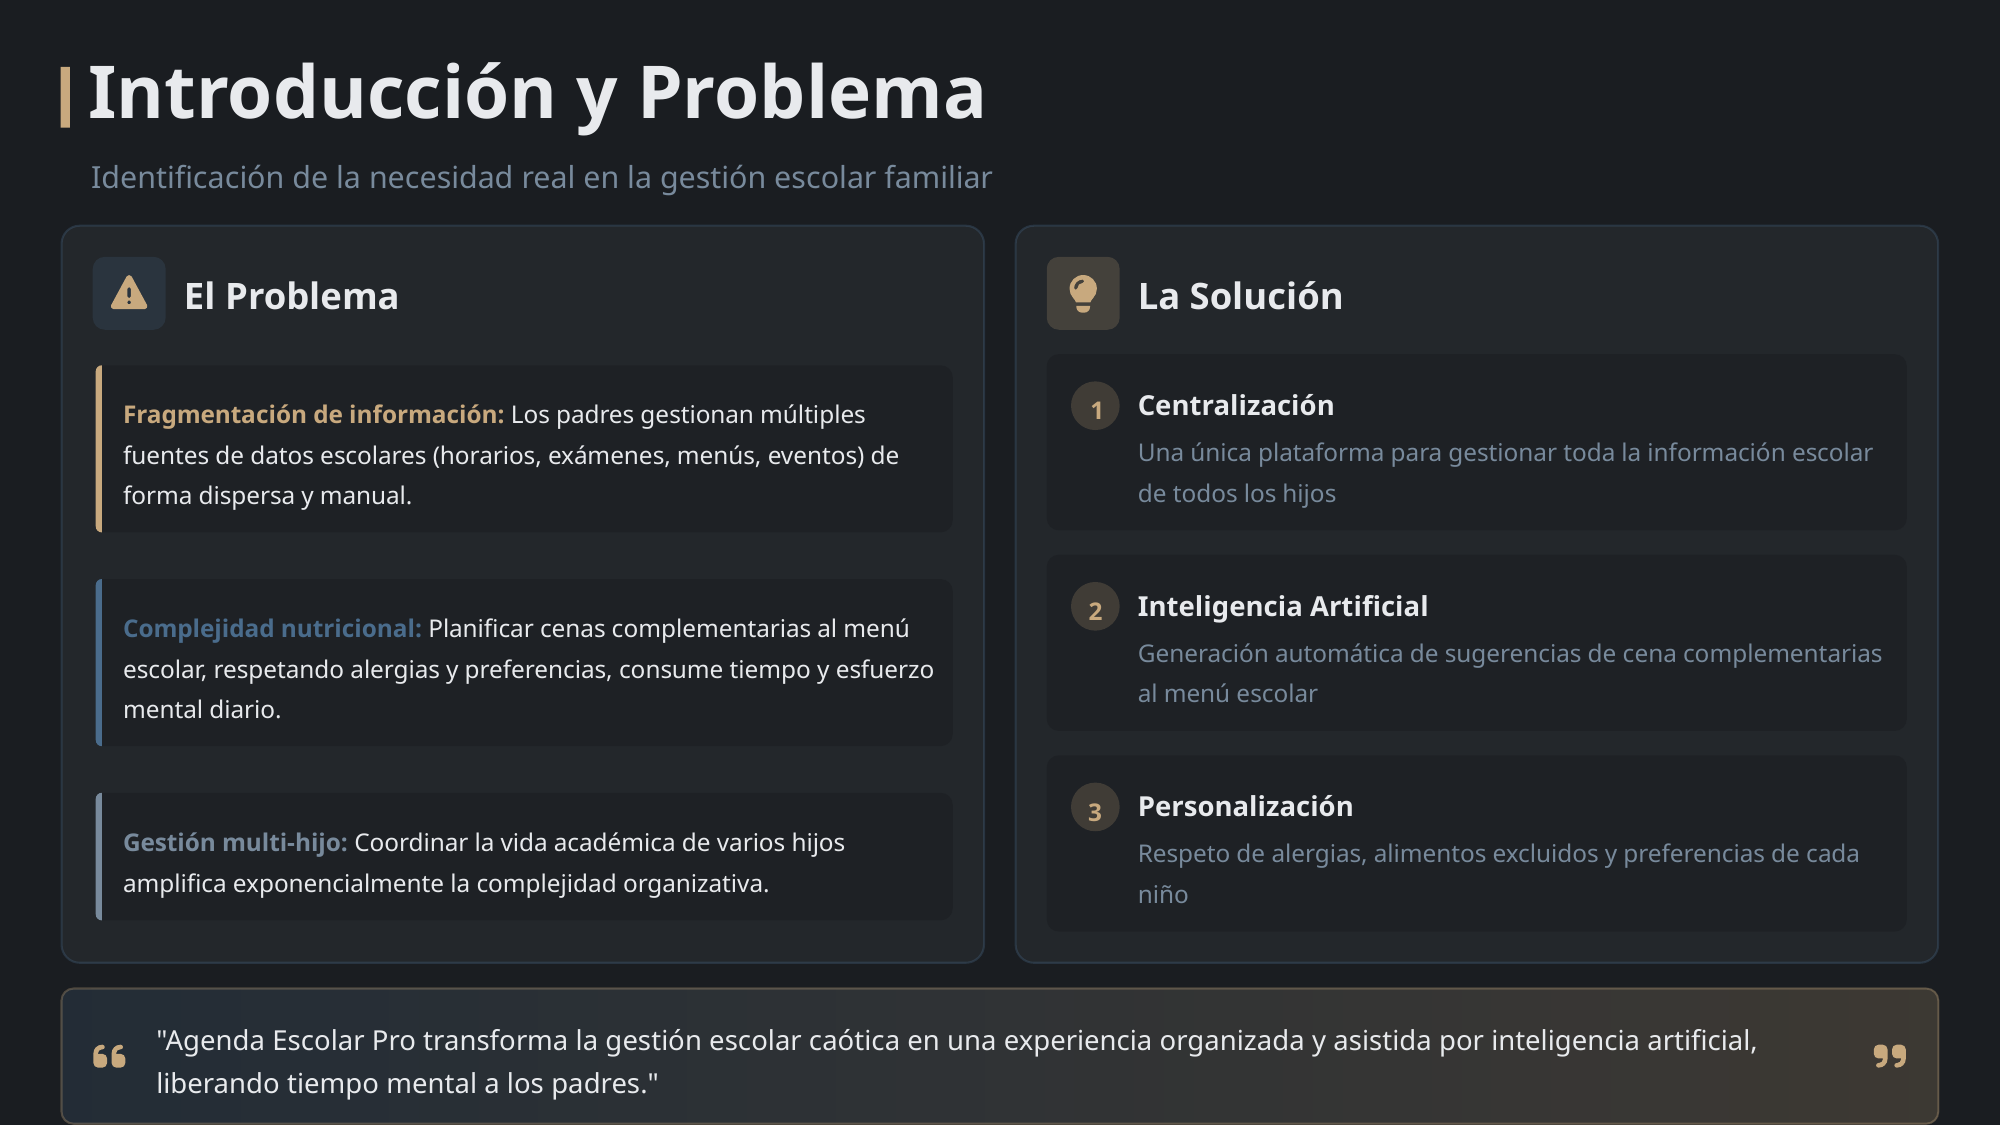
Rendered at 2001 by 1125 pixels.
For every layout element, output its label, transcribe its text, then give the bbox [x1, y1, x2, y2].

text_box Complejidad nutricional: Planificar cenas complementarias al menú escolar, respetando alergias y preferencias, consume tiempo y esfuerzo mental diario. [123, 603, 941, 722]
text_box [93, 1044, 108, 1068]
text_box [1046, 554, 1907, 731]
text_box [1015, 225, 1939, 963]
text_box [1115, 592, 1120, 621]
text_box [1076, 305, 1091, 313]
text_box Una única plataforma para gestionar toda la información escolar de todos los hijos [1137, 426, 1895, 506]
text_box [61, 988, 1939, 1124]
text_box [92, 256, 166, 330]
text_box Respeto de alergias, alimentos excluidos y preferencias de cada niño [1137, 828, 1895, 908]
text_box [1046, 755, 1907, 932]
text_box Inteligencia Artificial [1137, 579, 1897, 622]
text_box [1892, 1044, 1906, 1068]
text_box El Problema [183, 268, 418, 318]
text_box "Agenda Escolar Pro transforma la gestión escolar caótica en una experiencia organizada y asistida por inteligencia artificial, liberando tiempo mental a los padres." [156, 1013, 1858, 1099]
text_box [1071, 581, 1112, 631]
text_box [111, 1044, 126, 1068]
text_box [95, 579, 102, 747]
text_box Gestión multi-hijo: Coordinar la vida académica de varios hijos amplifica exponencialmente la complejidad organizativa. [123, 817, 941, 896]
text_box 1 [1090, 387, 1112, 424]
text_box [111, 275, 148, 310]
text_box [1046, 354, 1907, 531]
text_box [102, 792, 953, 921]
text_box Centralización [1137, 378, 1897, 421]
text_box [1114, 791, 1120, 823]
text_box [95, 792, 102, 921]
text_box Generación automática de sugerencias de cena complementarias al menú escolar [1137, 627, 1895, 707]
text_box [102, 579, 953, 747]
text_box [61, 225, 985, 963]
text_box Fragmentación de información: Los padres gestionan múltiples fuentes de datos escolares (horarios, exámenes, menús, eventos) de forma dispersa y manual. [123, 389, 941, 508]
text_box [1873, 1044, 1888, 1068]
text_box La Solución [1137, 268, 1357, 318]
text_box [102, 365, 953, 533]
text_box Identificación de la necesidad real en la gestión escolar familiar [91, 151, 1955, 195]
text_box [60, 66, 70, 128]
text_box 3 [1088, 788, 1114, 826]
text_box Introducción y Problema [88, 60, 993, 134]
text_box [1046, 256, 1120, 330]
text_box [1071, 381, 1120, 431]
text_box [1069, 275, 1097, 303]
text_box Personalización [1137, 779, 1897, 823]
text_box [1071, 782, 1111, 832]
text_box 2 [1088, 588, 1115, 625]
text_box [95, 365, 102, 533]
